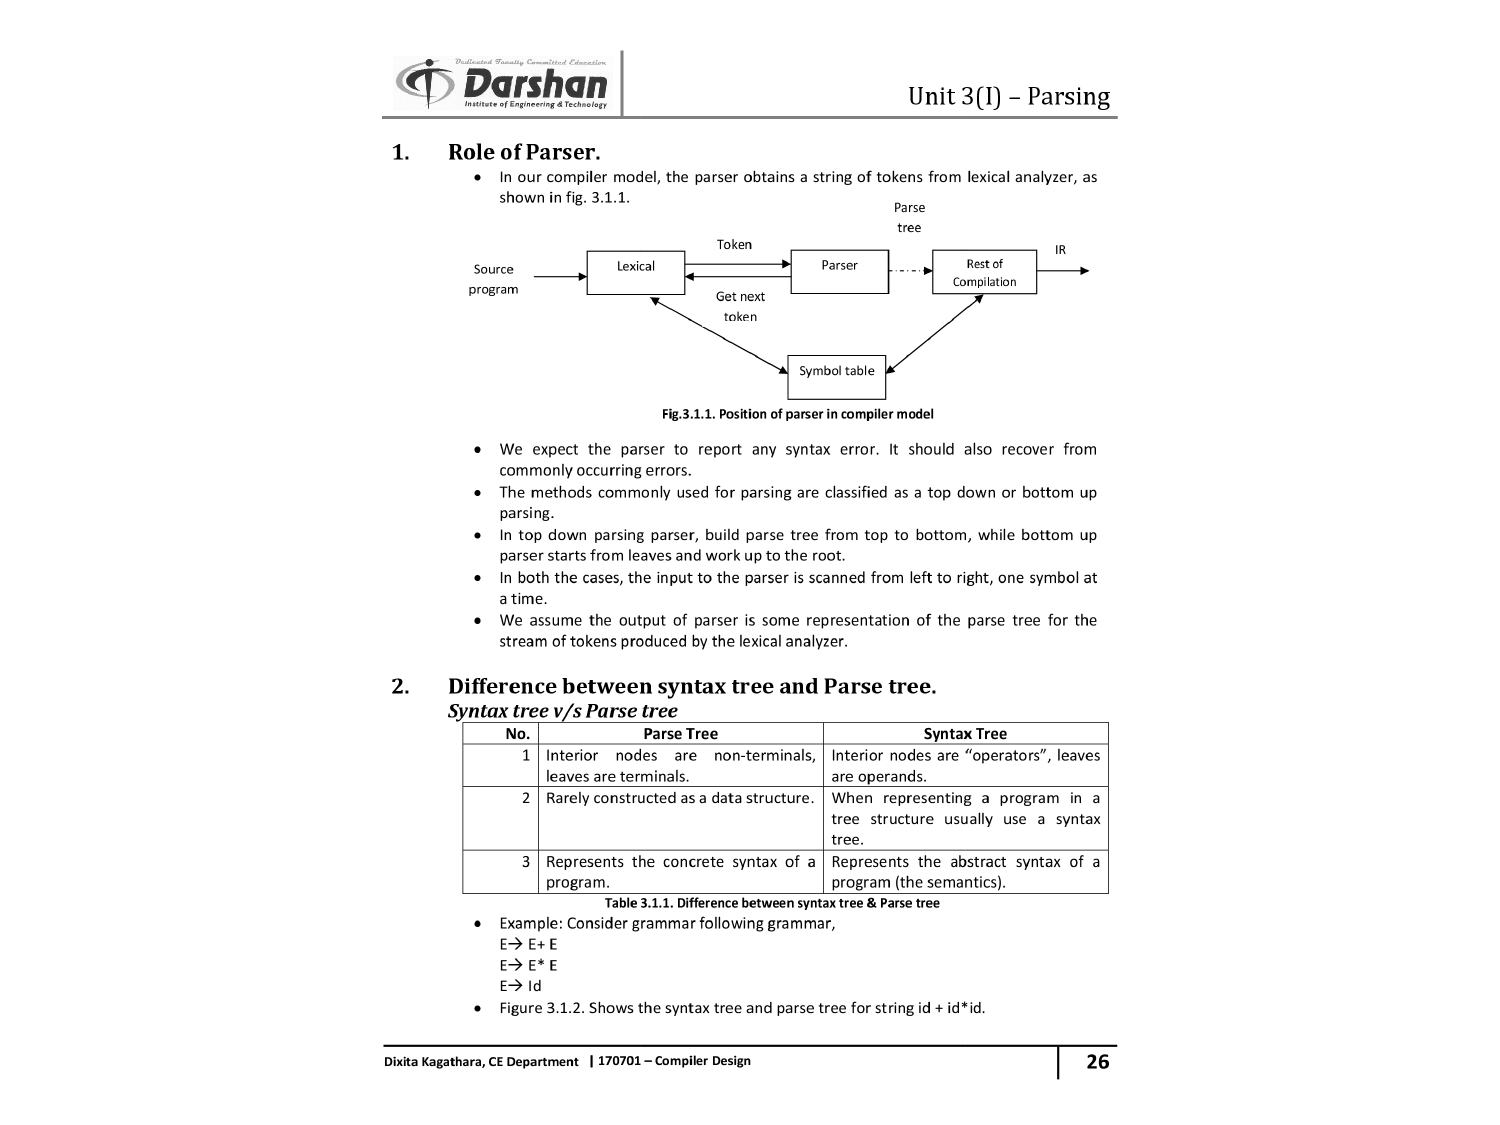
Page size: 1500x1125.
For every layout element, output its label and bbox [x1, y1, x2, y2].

picture [313, 0, 1187, 1125]
